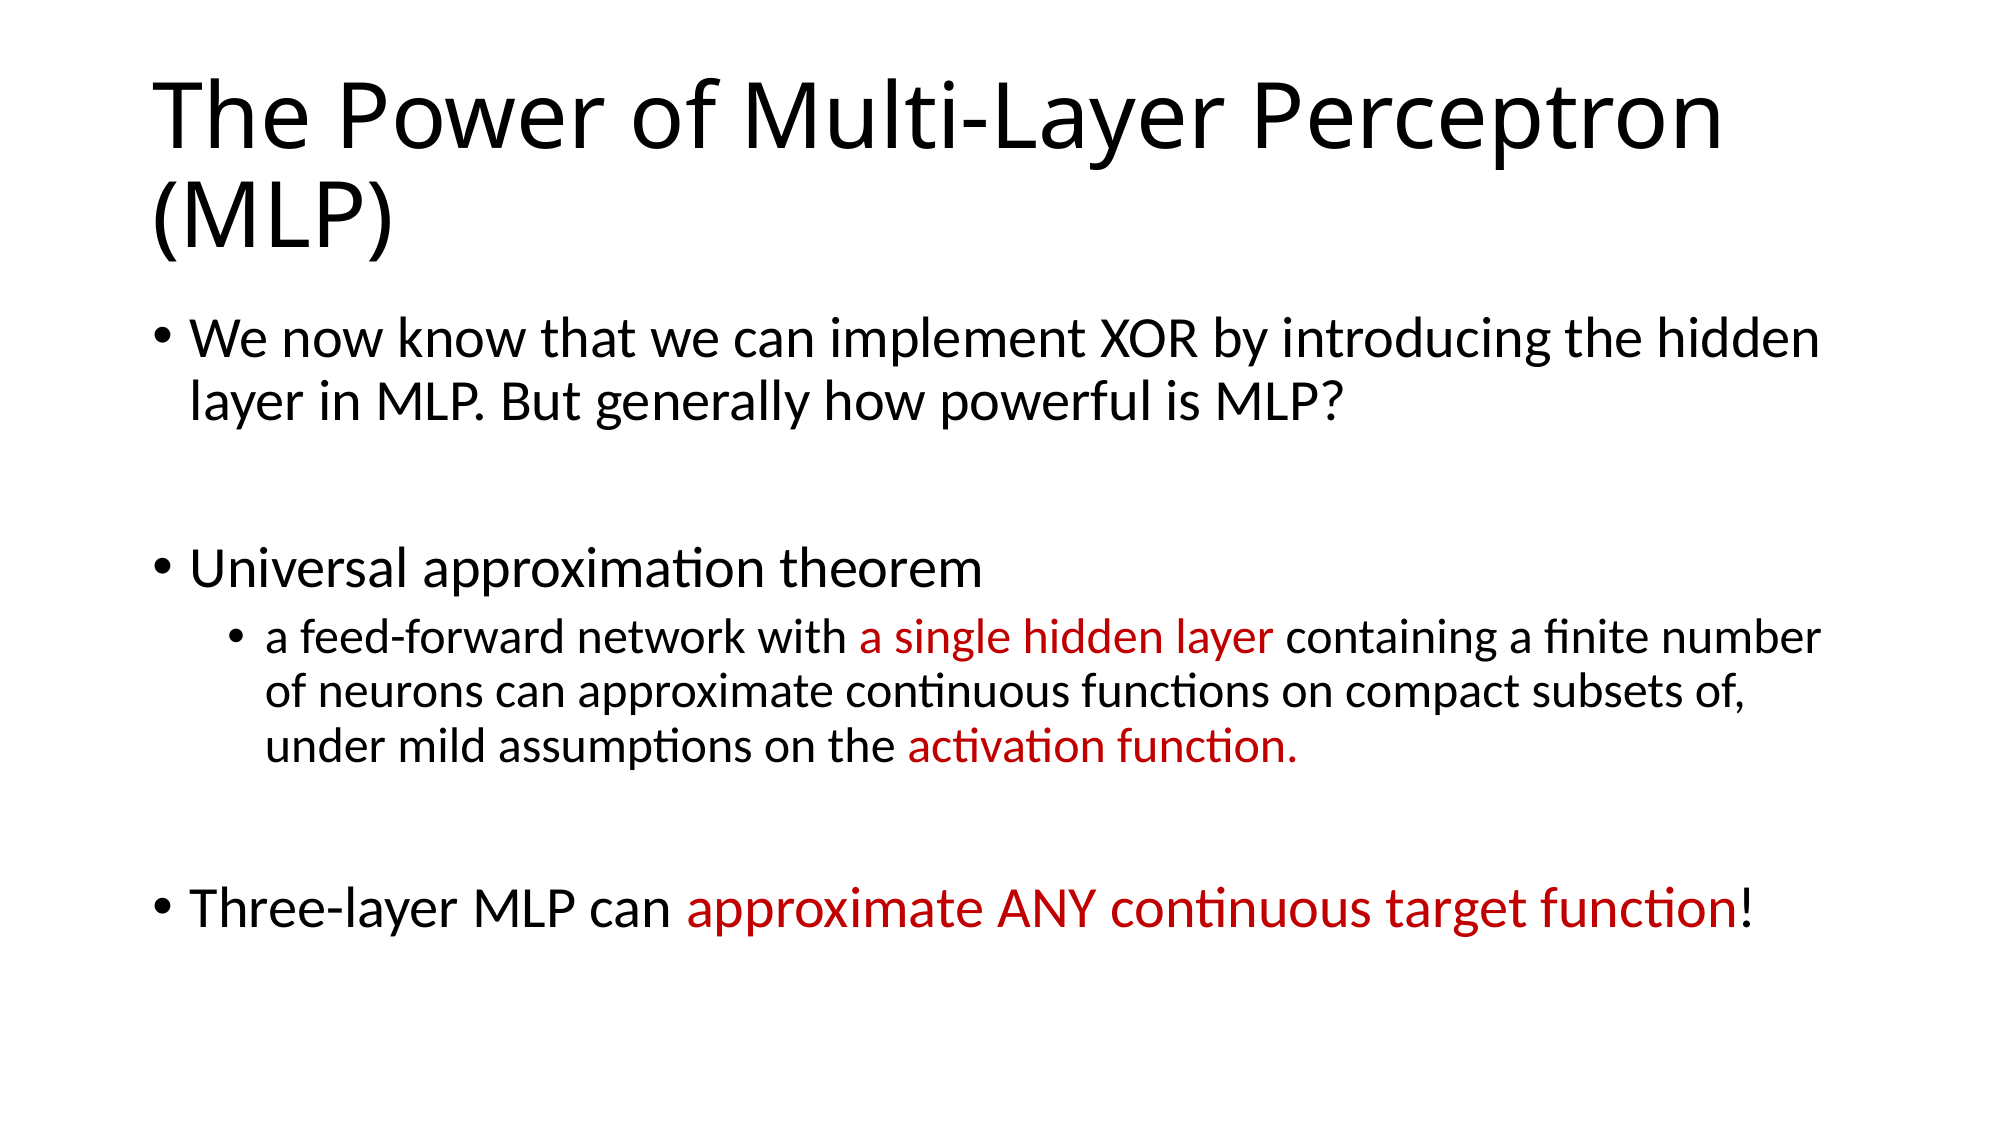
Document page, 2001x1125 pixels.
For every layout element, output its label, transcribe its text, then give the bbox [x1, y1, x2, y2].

title The Power of Multi-Layer Perceptron (MLP) [137, 59, 1863, 278]
